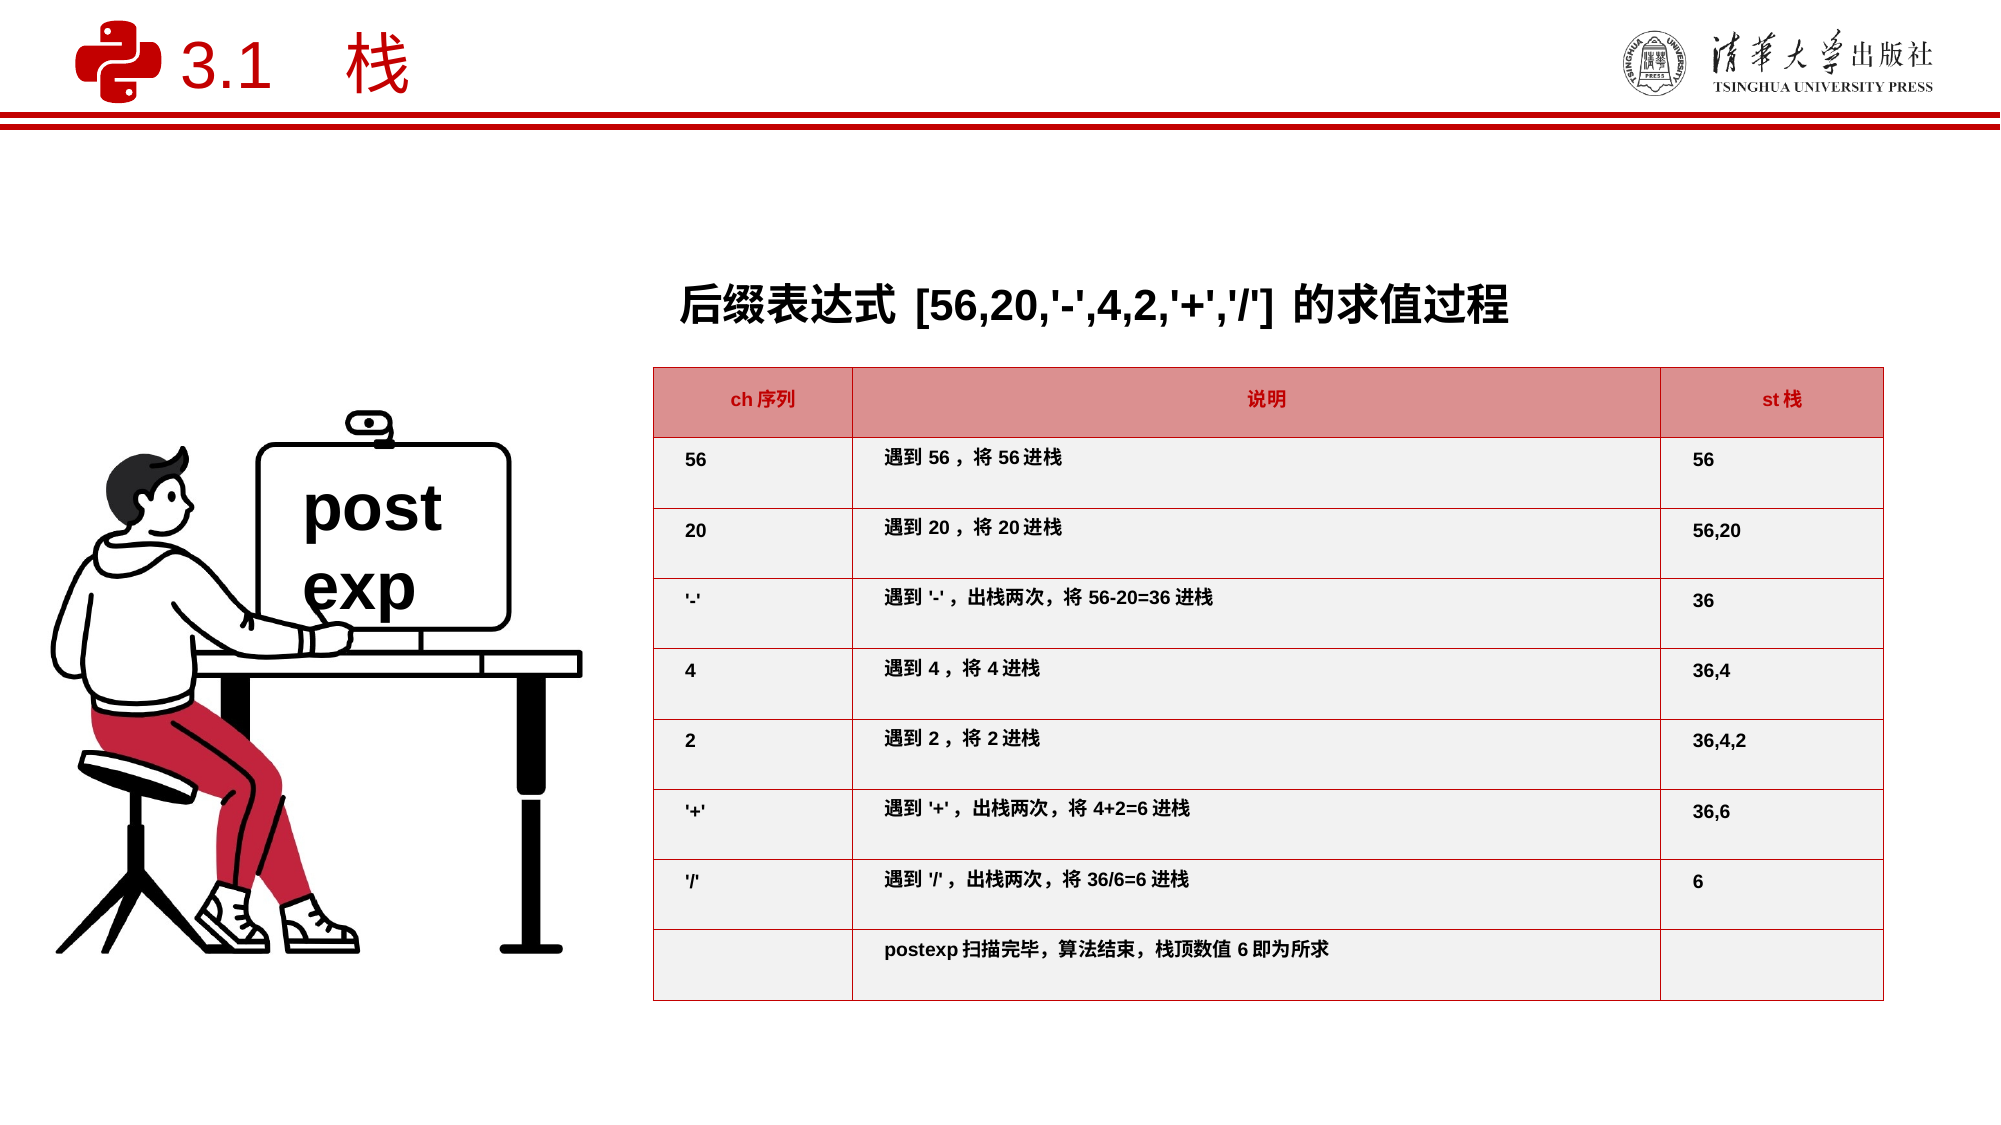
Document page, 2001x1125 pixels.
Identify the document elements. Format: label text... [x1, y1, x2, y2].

text_box 3.1 栈 [166, 14, 427, 110]
table_cell 56 [654, 438, 852, 508]
table_cell 56,20 [1661, 509, 1883, 578]
table_header 说明 [853, 368, 1660, 437]
table_cell 36,4 [1661, 649, 1883, 719]
table_cell 遇到'-'，出栈两次，将56-20=36进栈 [853, 579, 1660, 648]
table_cell 4 [654, 649, 852, 719]
table_cell 36 [1661, 579, 1883, 648]
table_cell '-' [654, 579, 852, 648]
picture [14, 343, 628, 982]
table_header st栈 [1661, 368, 1883, 437]
table_cell '/' [654, 860, 852, 929]
text_box 后缀表达式[56,20,'-',4,2,'+','/']的求值过程 [664, 260, 1732, 365]
table_cell 遇到20，将20进栈 [853, 509, 1660, 578]
table_cell 56 [1661, 438, 1883, 508]
table_cell 遇到'+'，出栈两次，将4+2=6进栈 [853, 790, 1660, 859]
table_cell 36,4,2 [1661, 720, 1883, 789]
table_cell [654, 930, 852, 1000]
table_cell 2 [654, 720, 852, 789]
table_cell 遇到'/'，出栈两次，将36/6=6进栈 [853, 860, 1660, 929]
table_cell [1661, 930, 1883, 1000]
table_header ch序列 [654, 368, 852, 437]
table_cell 遇到2，将2进栈 [853, 720, 1660, 789]
table_cell '+' [654, 790, 852, 859]
table_cell 遇到4，将4进栈 [853, 649, 1660, 719]
table_cell 遇到56，将56进栈 [853, 438, 1660, 508]
table_cell 36,6 [1661, 790, 1883, 859]
table_cell 6 [1661, 860, 1883, 929]
table_cell postexp扫描完毕，算法结束，栈顶数值6即为所求 [853, 930, 1660, 1000]
table_cell 20 [654, 509, 852, 578]
